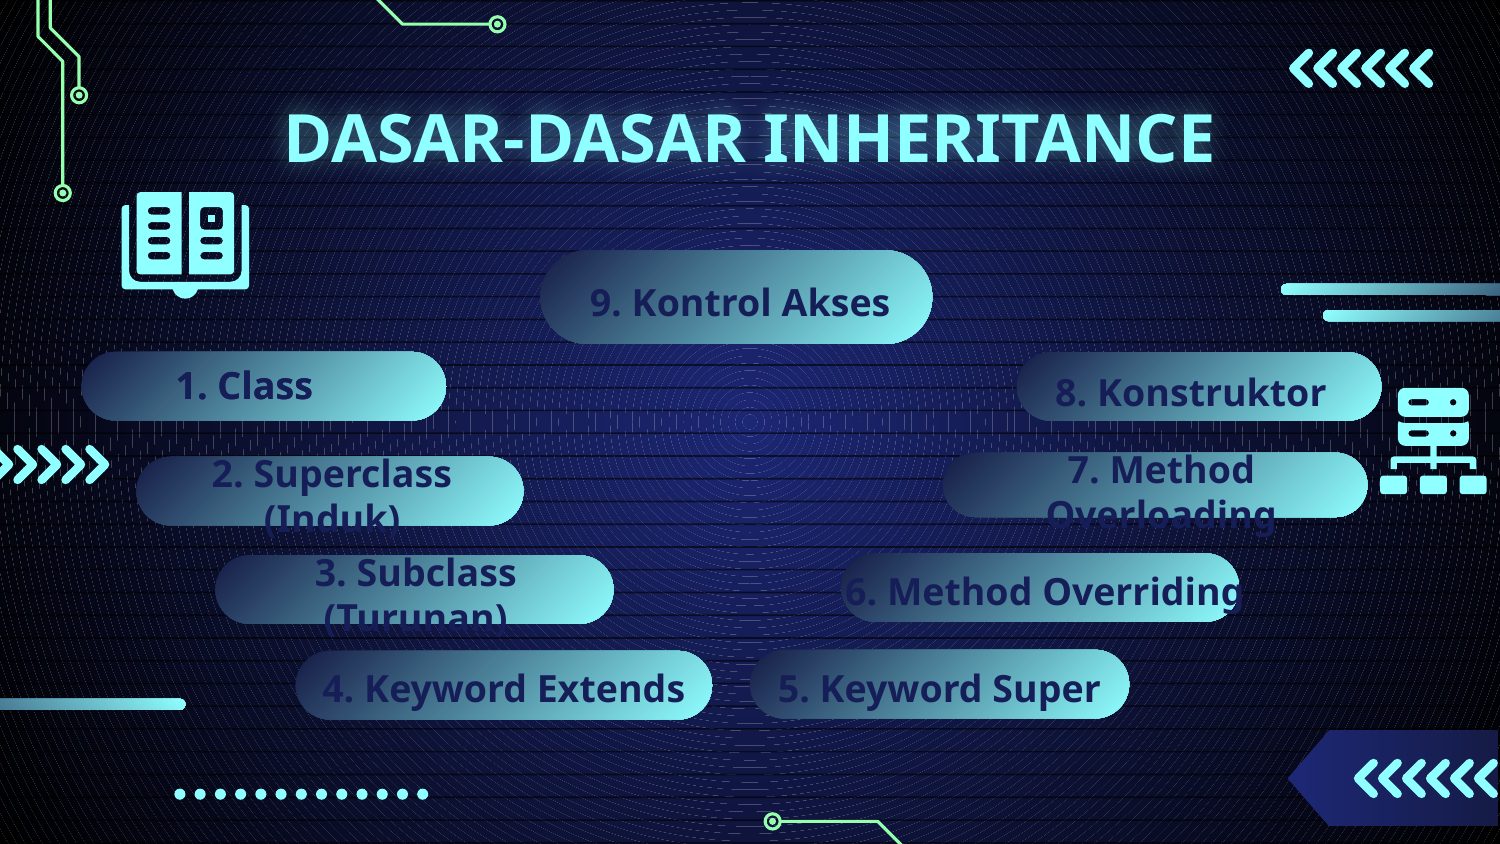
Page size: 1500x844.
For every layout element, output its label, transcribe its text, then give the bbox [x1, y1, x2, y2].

text_box [704, 663, 713, 708]
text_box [121, 191, 250, 299]
title DASAR-DASAR INHERITANCE [116, 88, 1383, 183]
text_box [759, 708, 1120, 719]
text_box [540, 250, 933, 344]
text_box 8. Konstruktor [1007, 371, 1374, 411]
text_box [313, 650, 694, 655]
text_box 9. Kontrol Akses [557, 281, 924, 321]
text_box [1027, 411, 1372, 421]
text_box 7. Method Overloading [942, 459, 1381, 524]
text_box [749, 649, 1130, 704]
text_box [0, 698, 186, 710]
text_box [1020, 352, 1382, 392]
text_box 4. Keyword Extends [304, 655, 704, 720]
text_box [1379, 387, 1487, 495]
text_box [856, 553, 1224, 559]
text_box [229, 555, 600, 562]
text_box 1. Class [61, 364, 428, 405]
text_box [156, 456, 504, 460]
text_box [295, 662, 304, 708]
text_box 3. Subclass (Turunan) [207, 562, 624, 625]
text_box [956, 452, 1355, 459]
text_box 5. Keyword Super [756, 667, 1123, 708]
text_box 6. Method Overriding [826, 559, 1264, 623]
text_box [87, 351, 447, 421]
text_box 2. Superclass (Induk) [123, 460, 541, 530]
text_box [1280, 283, 1500, 322]
